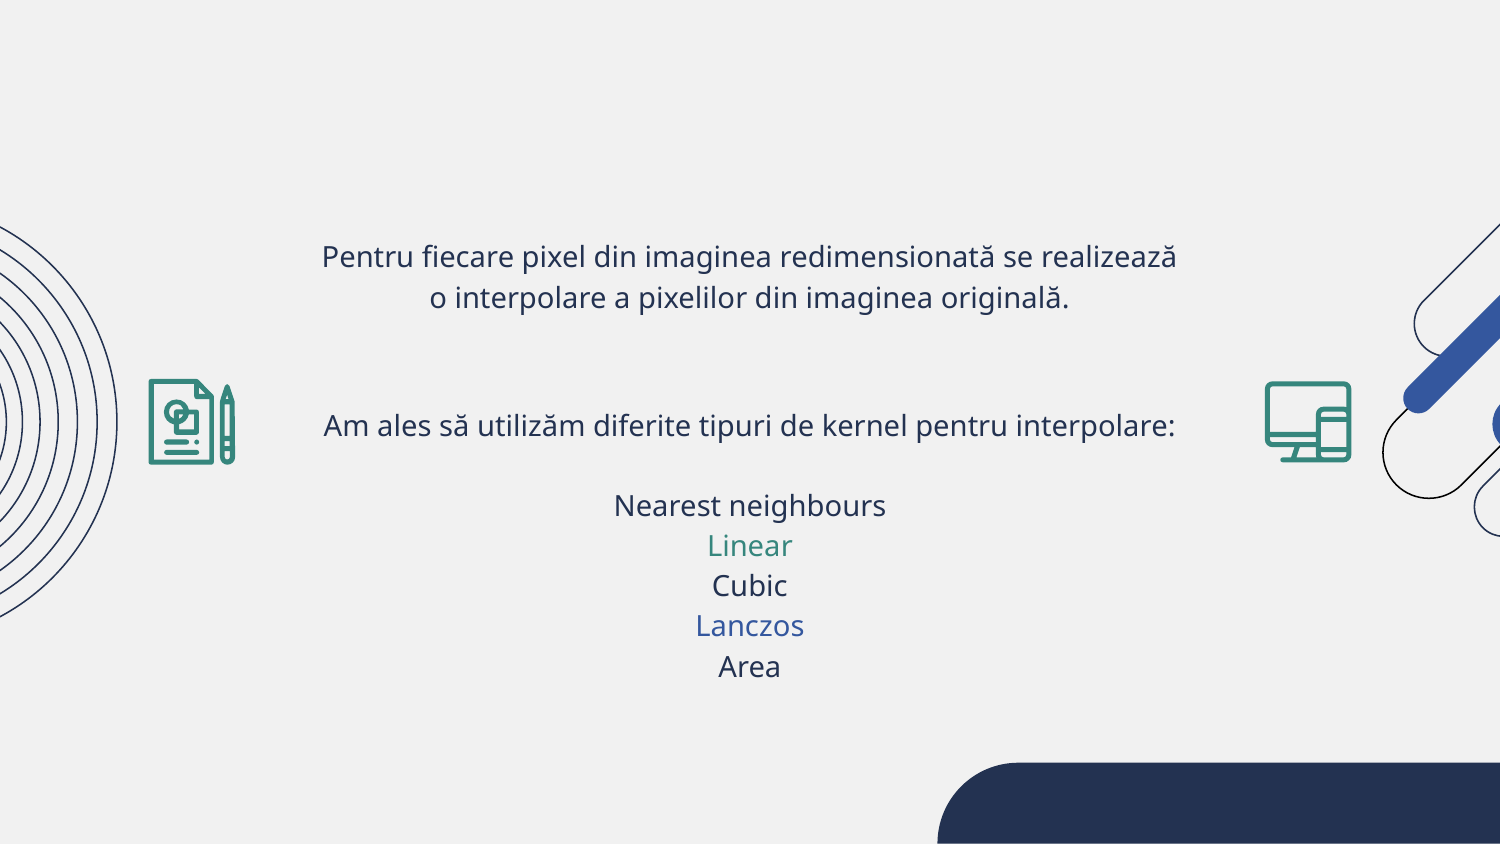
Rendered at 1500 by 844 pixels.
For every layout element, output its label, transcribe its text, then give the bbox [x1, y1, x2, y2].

text_box [1264, 381, 1352, 463]
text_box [148, 378, 236, 465]
subtitle Am ales să utilizăm diferite tipuri de kernel pentru interpolare: Nearest neighbours Linear Cubic Lanczos Area [301, 386, 1199, 697]
subtitle Pentru fiecare pixel din imaginea redimensionată se realizează o interpolare a pixelilor din imaginea originală. [301, 218, 1199, 326]
